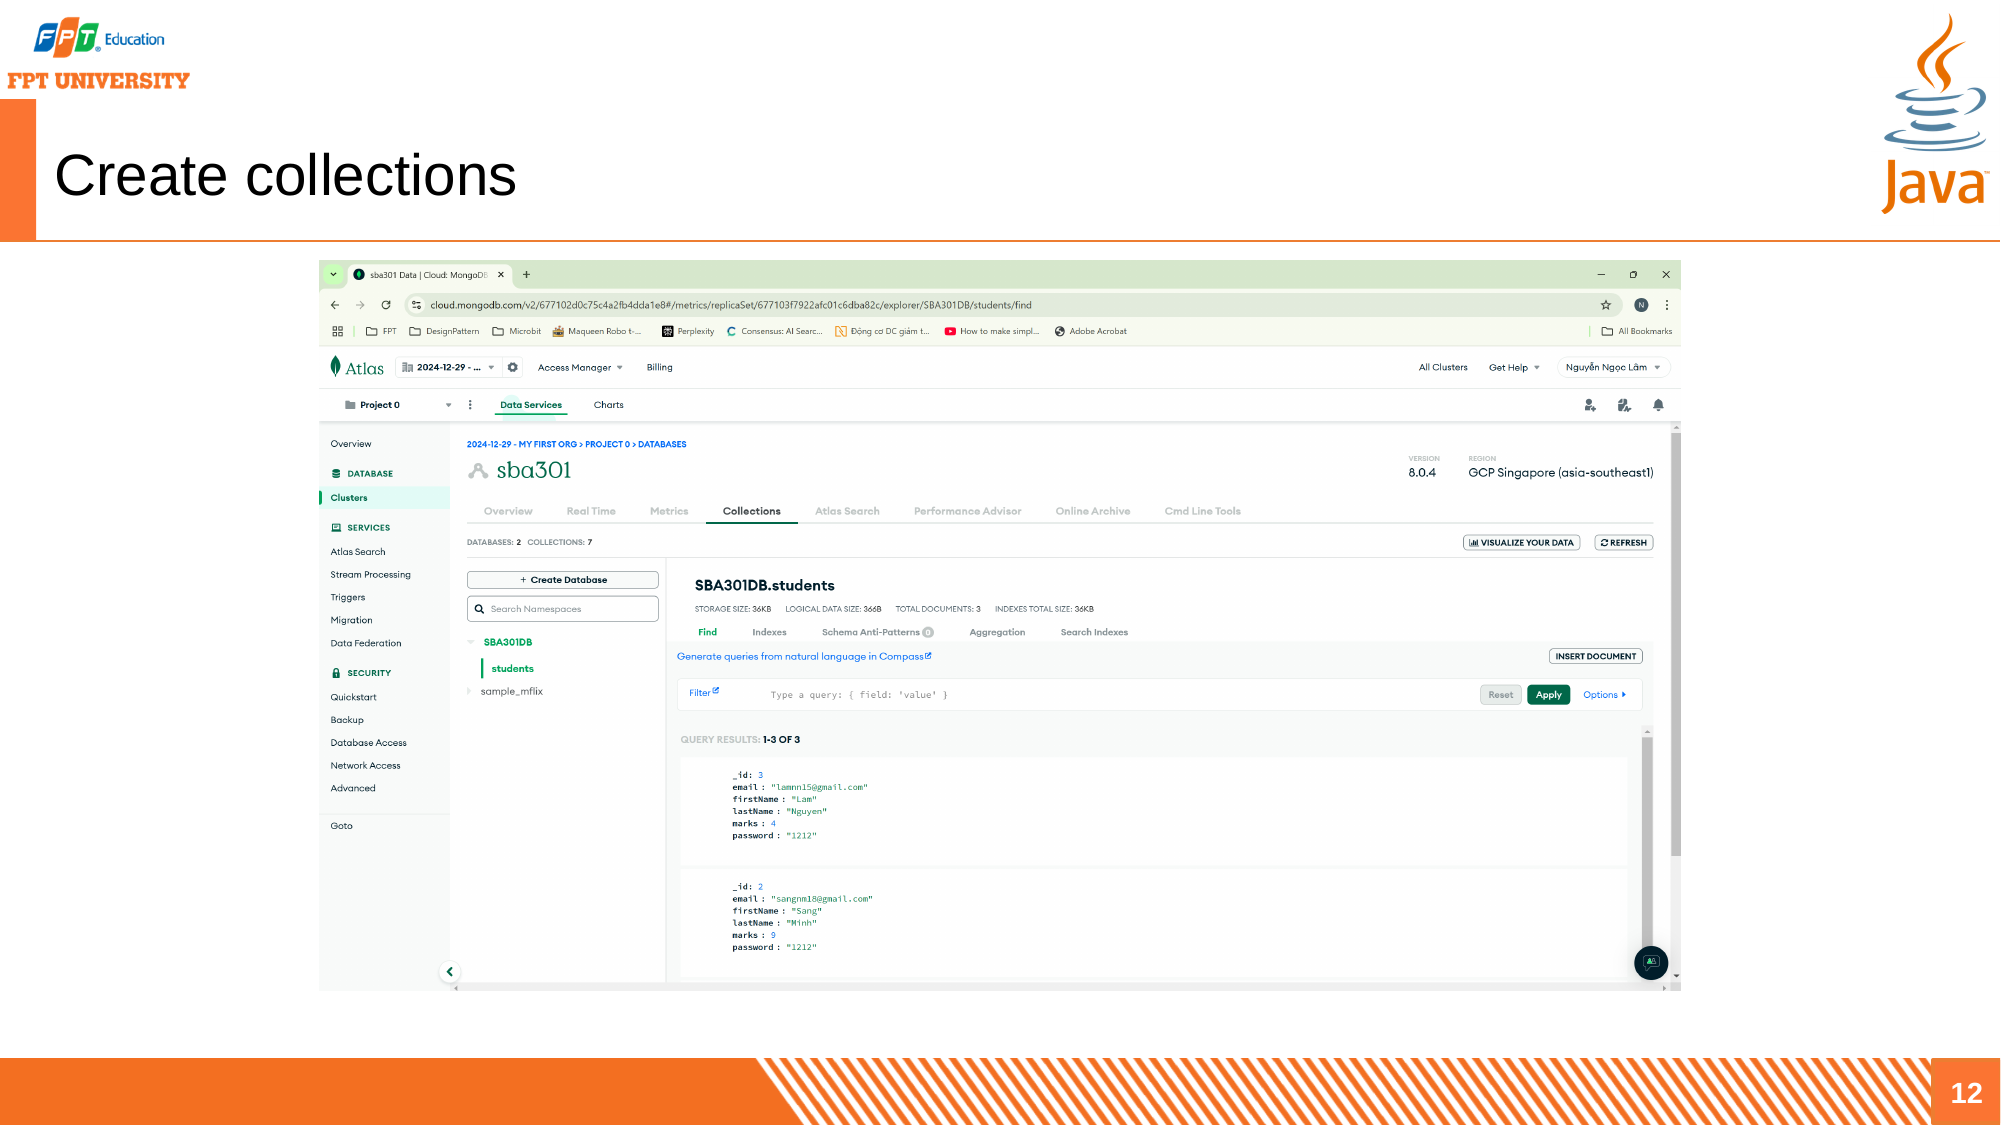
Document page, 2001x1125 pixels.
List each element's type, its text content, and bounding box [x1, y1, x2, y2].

slide_number 12 [1933, 1059, 2000, 1124]
title Create collections [39, 123, 1872, 230]
picture [318, 259, 1682, 991]
picture [1868, 4, 2000, 226]
picture [0, 2, 197, 99]
picture [0, 1058, 1934, 1125]
